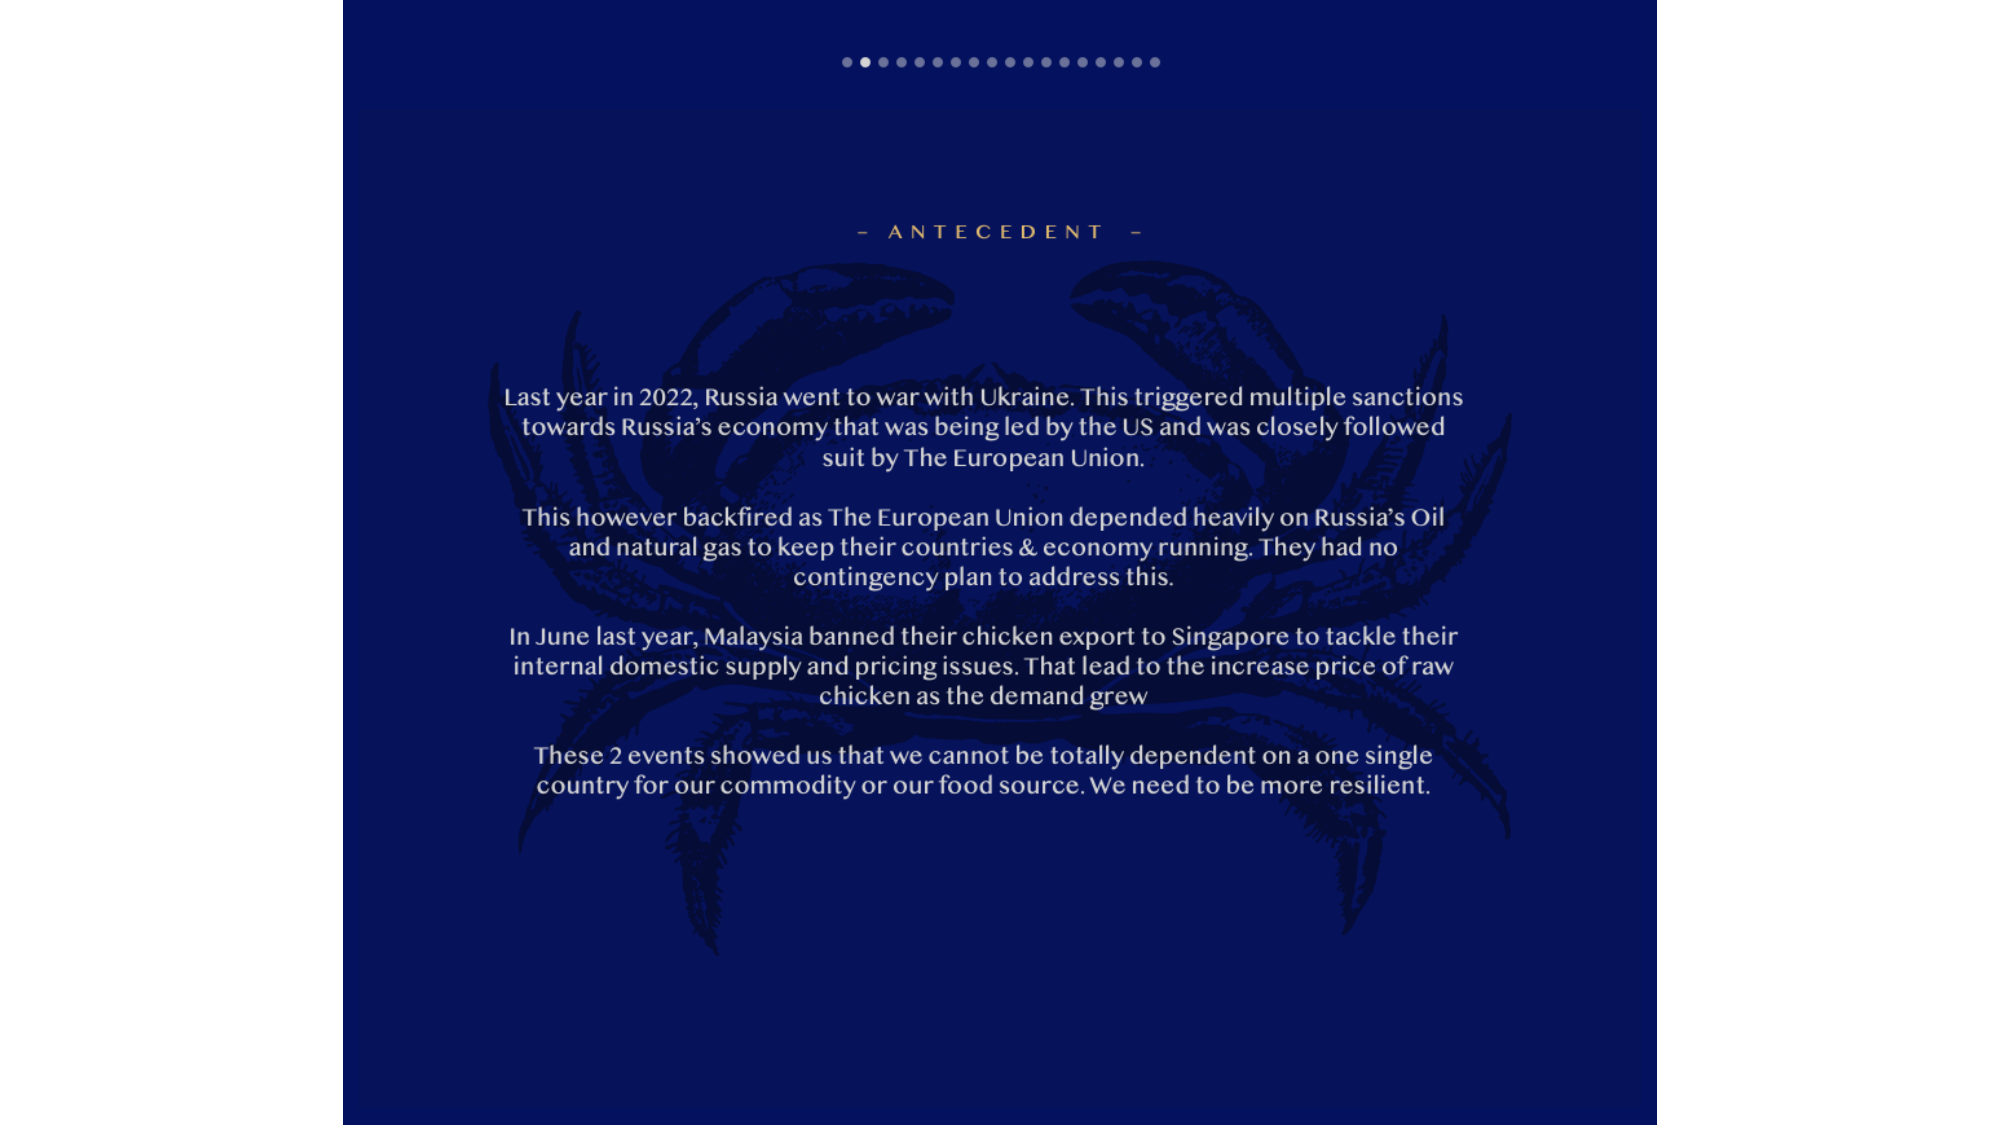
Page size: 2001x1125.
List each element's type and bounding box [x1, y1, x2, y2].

picture [343, 0, 1657, 1125]
